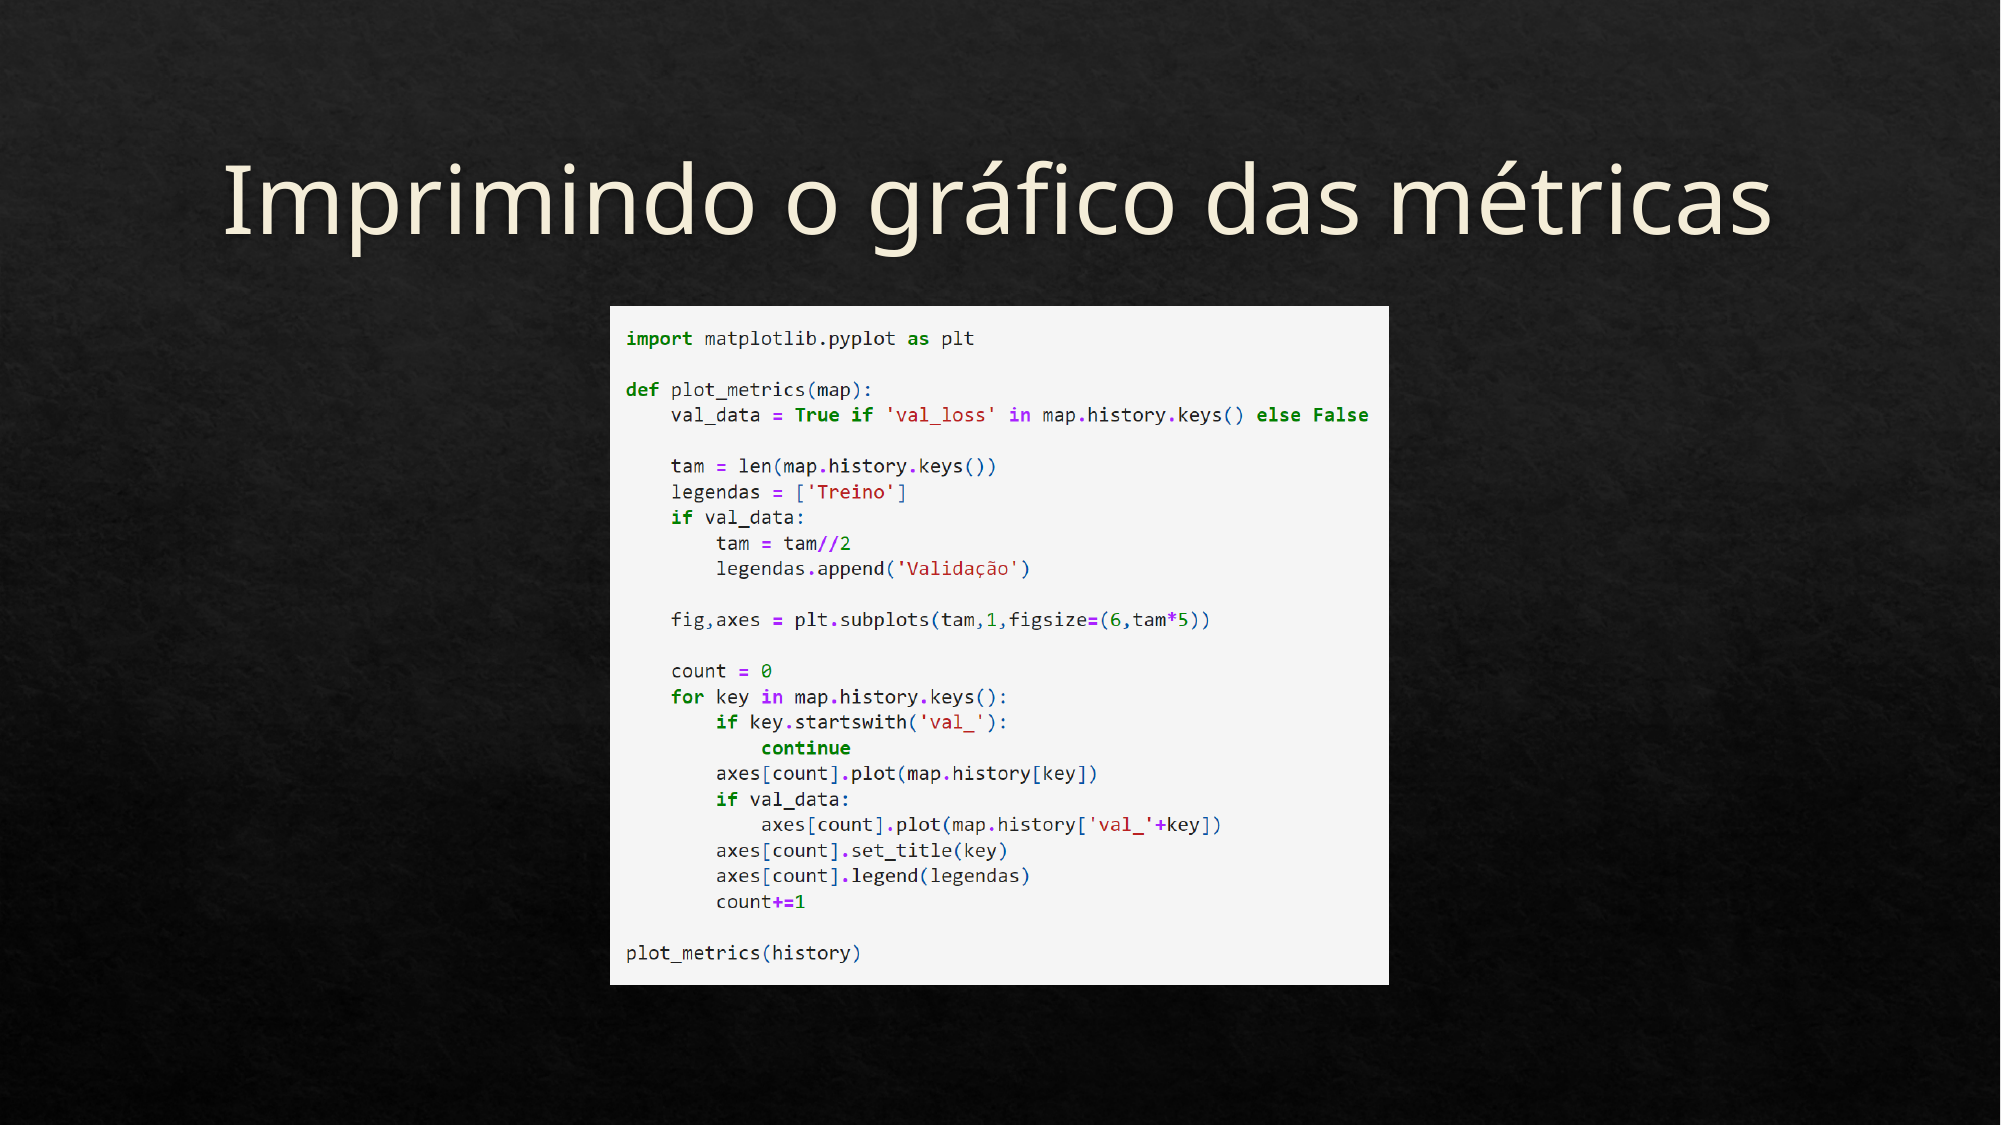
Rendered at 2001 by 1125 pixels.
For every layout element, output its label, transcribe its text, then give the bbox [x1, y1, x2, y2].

title Imprimindo o gráfico das métricas [149, 99, 1849, 307]
picture [0, 0, 2001, 1125]
